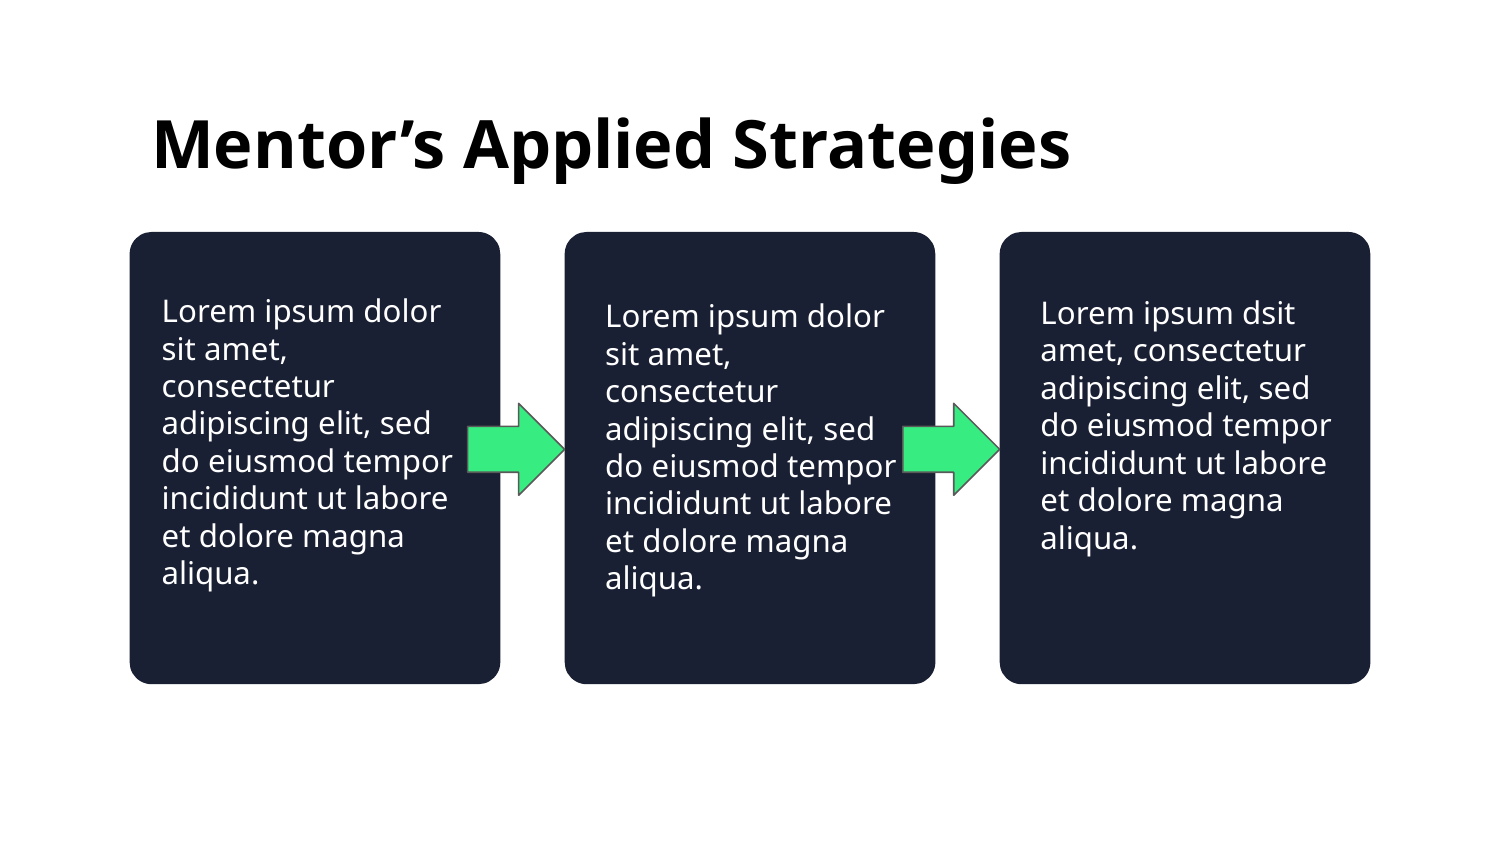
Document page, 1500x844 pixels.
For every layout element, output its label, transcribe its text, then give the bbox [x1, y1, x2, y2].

text_box [564, 231, 936, 685]
text_box Lorem ipsum dsit amet, consectetur adipiscing elit, sed do eiusmod tempor incididunt ut labore et dolore magna aliqua. [1025, 278, 1362, 571]
text_box [467, 403, 565, 496]
text_box [902, 403, 1000, 496]
text_box [999, 231, 1371, 685]
text_box Mentor’s Applied Strategies [136, 87, 1371, 197]
text_box Lorem ipsum dolor sit amet, consectetur adipiscing elit, sed do eiusmod tempor incididunt ut labore et dolore magna aliqua. [146, 276, 484, 606]
text_box Lorem ipsum dolor sit amet, consectetur adipiscing elit, sed do eiusmod tempor incididunt ut labore et dolore magna aliqua. [590, 281, 927, 611]
text_box [129, 231, 501, 685]
